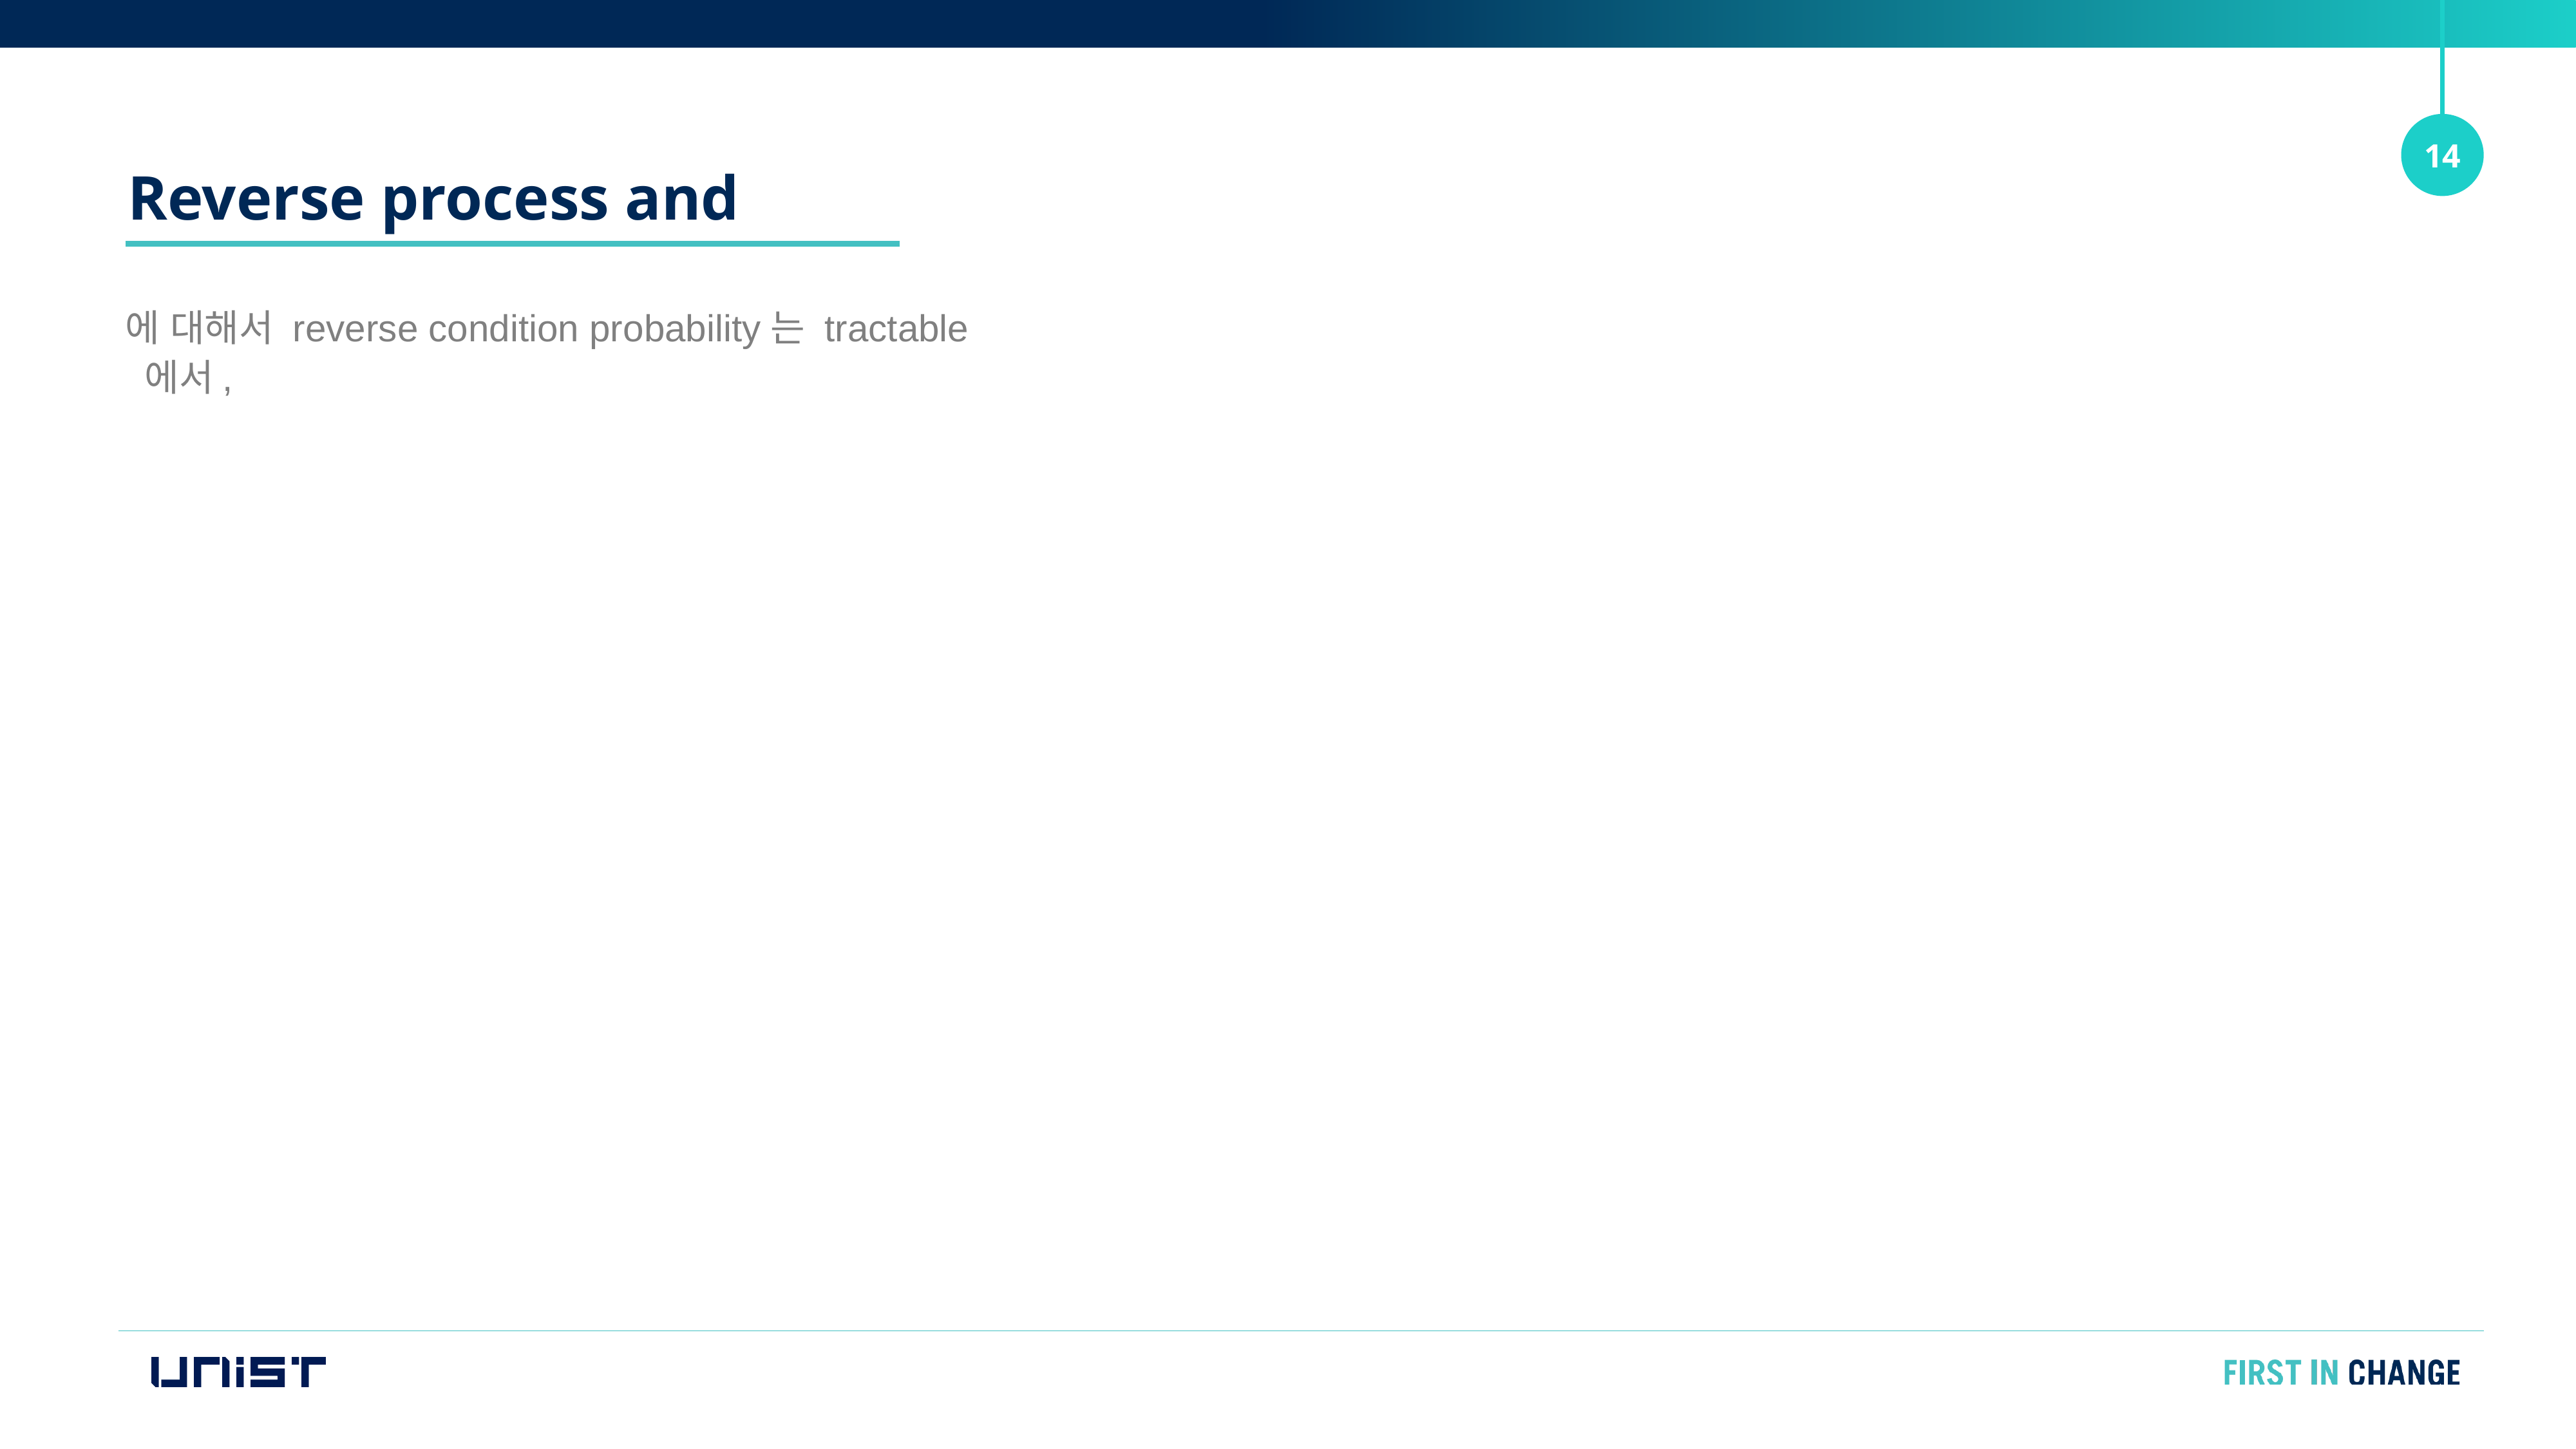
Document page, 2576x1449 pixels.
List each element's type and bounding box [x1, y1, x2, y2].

picture [2224, 1359, 2460, 1385]
picture [151, 1357, 326, 1387]
text_box [0, 0, 2576, 196]
